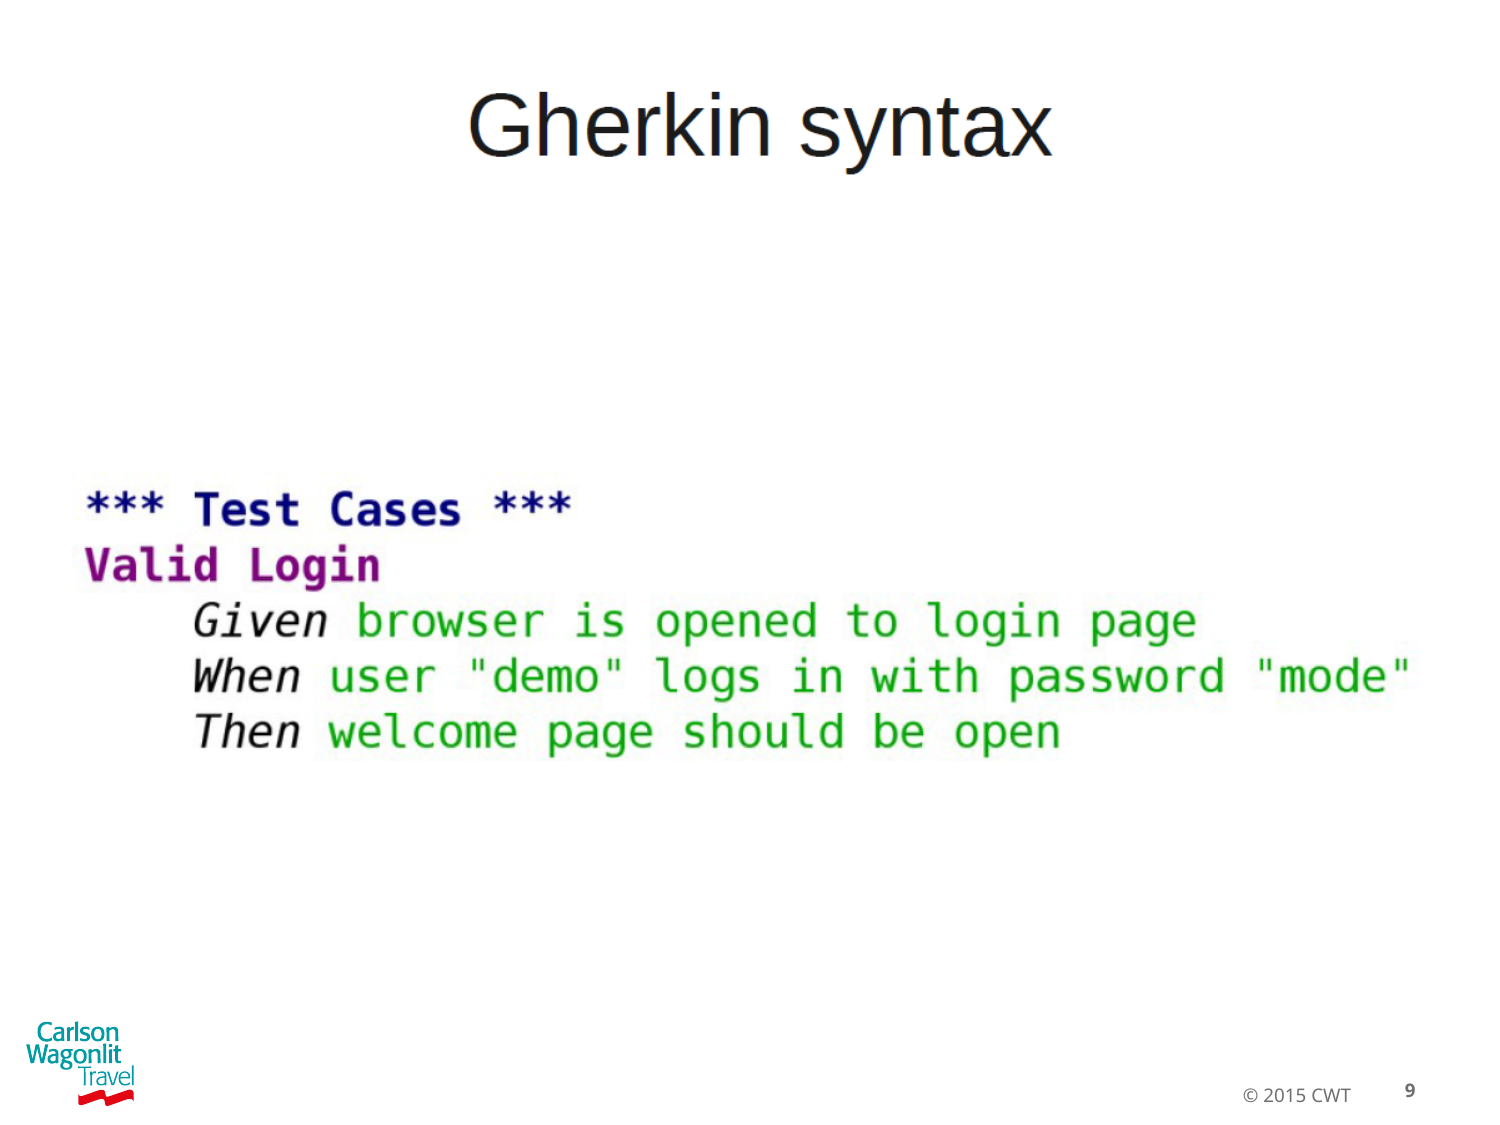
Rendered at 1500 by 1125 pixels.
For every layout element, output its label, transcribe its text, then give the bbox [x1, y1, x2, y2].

slide_number 9 [1370, 1054, 1416, 1105]
picture [65, 82, 1434, 779]
